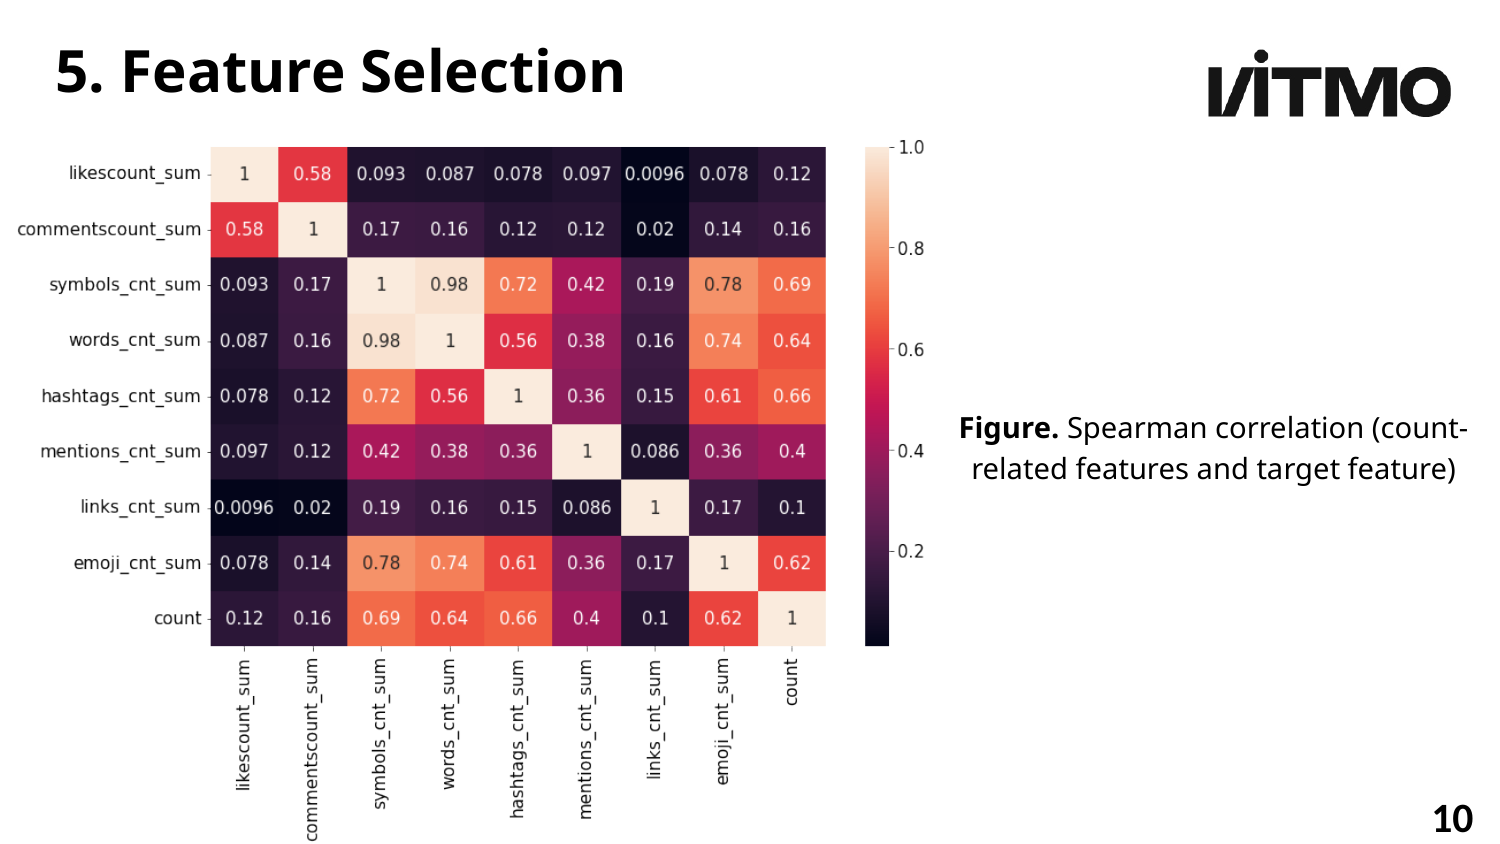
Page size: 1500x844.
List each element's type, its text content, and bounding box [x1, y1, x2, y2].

text_box Figure. Spearman correlation (count-related features and target feature) [933, 389, 1495, 500]
text_box 5. Feature Selection [40, 11, 1152, 128]
text_box 10 [1416, 783, 1495, 844]
picture [0, 0, 1500, 844]
